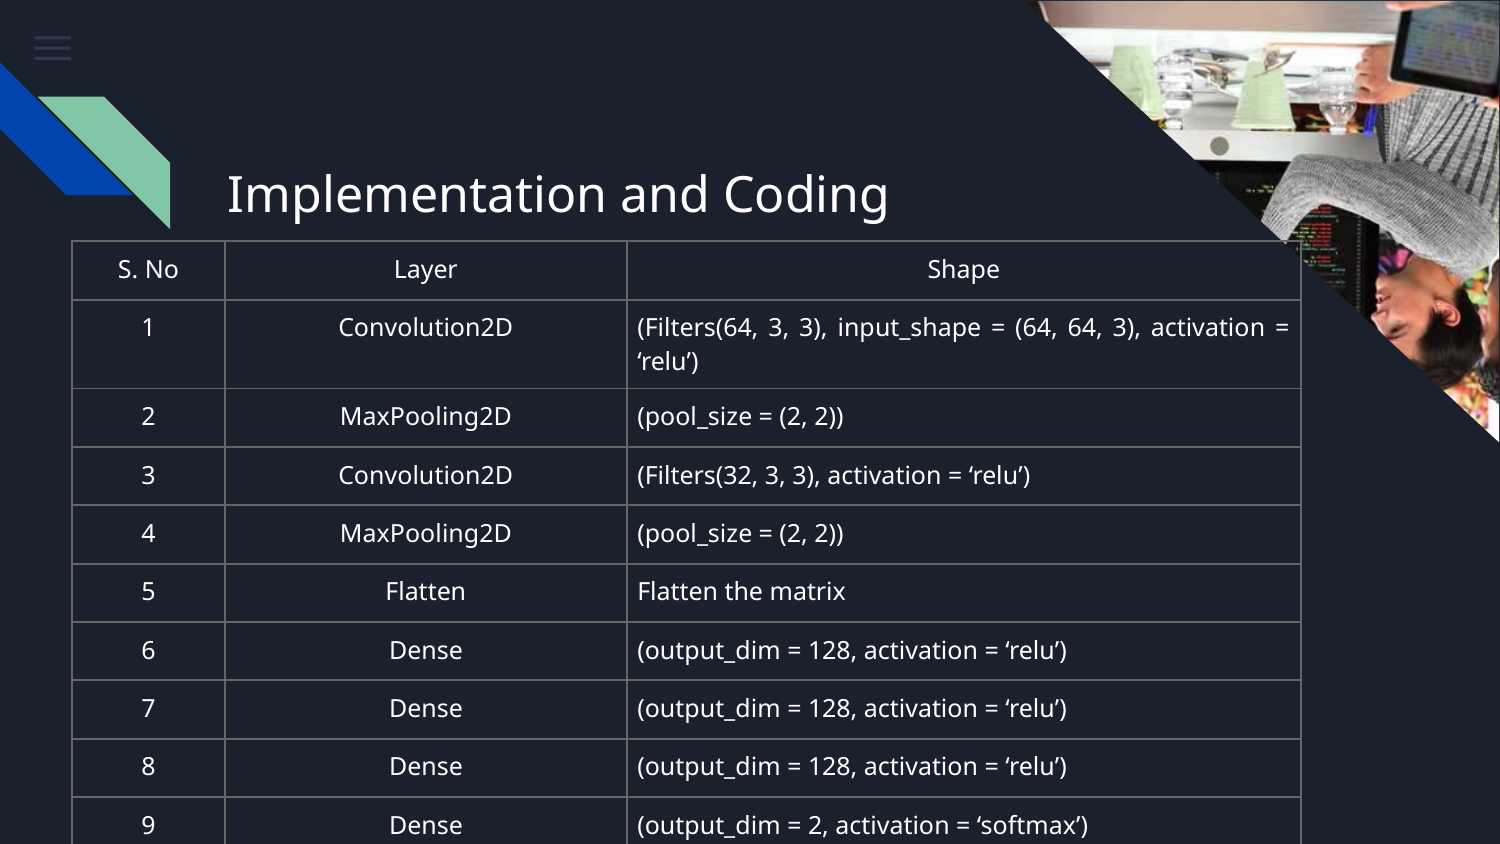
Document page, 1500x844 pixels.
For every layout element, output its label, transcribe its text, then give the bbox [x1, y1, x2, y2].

table_cell 3 [73, 448, 224, 504]
table_cell Dense [226, 740, 626, 796]
table_header Shape [628, 242, 1018, 299]
table_header S. No [73, 242, 224, 299]
table_cell 9 [73, 798, 224, 844]
table_cell 4 [73, 506, 224, 563]
table_cell 8 [73, 740, 224, 796]
table_cell Flatten the matrix [628, 565, 1300, 621]
table_cell (pool_size = (2, 2)) [628, 506, 1300, 563]
table_cell 6 [73, 623, 224, 679]
table_cell Dense [226, 798, 626, 844]
table_cell (output_dim = 128, activation = ‘relu’) [628, 623, 1300, 679]
table_cell MaxPooling2D [226, 389, 626, 446]
table_cell 2 [73, 389, 224, 446]
table_cell (output_dim = 128, activation = ‘relu’) [628, 681, 1300, 738]
table_cell Convolution2D [226, 448, 626, 504]
table_cell MaxPooling2D [226, 506, 626, 563]
table_cell (pool_size = (2, 2)) [628, 389, 1019, 446]
table_cell Flatten [226, 565, 626, 621]
table_cell (output_dim = 128, activation = ‘relu’) [628, 740, 1300, 796]
table_cell Dense [226, 681, 626, 738]
table_header Layer [226, 242, 626, 299]
table_cell 5 [73, 565, 224, 621]
table_cell Convolution2D [226, 301, 626, 388]
table_cell (Filters(32, 3, 3), activation = ‘relu’) [628, 448, 1300, 504]
table_cell (Filters(64, 3, 3), input_shape = (64, 64, 3), activation = ‘relu’) [628, 301, 1018, 388]
table_cell 1 [73, 301, 224, 388]
title Implementation and Coding [212, 138, 1018, 237]
table_cell 7 [73, 681, 224, 738]
table_cell Dense [226, 623, 626, 679]
table_cell (output_dim = 2, activation = ‘softmax’) [628, 798, 1300, 844]
picture [1023, 0, 1500, 443]
